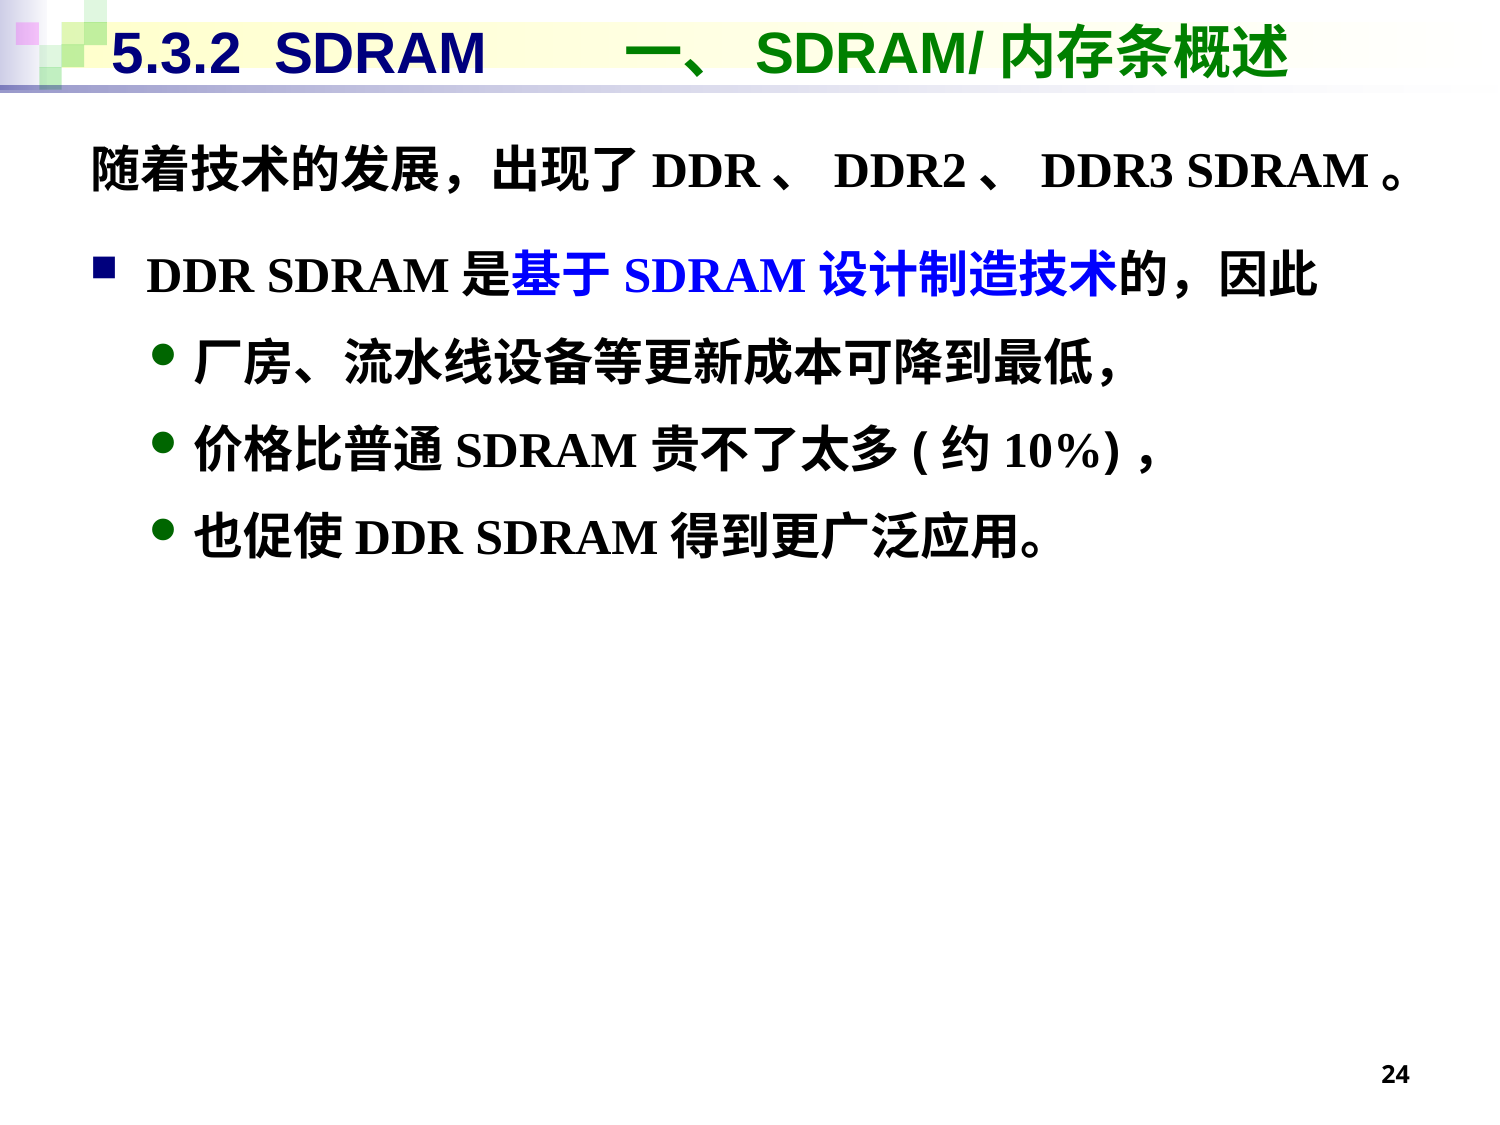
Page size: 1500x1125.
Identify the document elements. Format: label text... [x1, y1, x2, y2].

title 5.3.2 SDRAM 一、SDRAM/内存条概述 [96, 6, 1448, 94]
slide_number 24 [1074, 1046, 1426, 1101]
list DDR SDRAM是基于SDRAM设计制造技术的，因此 厂房、流水线设备等更新成本可降到最低， 价格比普通SDRAM贵不了太多(约10%)， 也促使DDR SDRAM得到更广泛应用。 [74, 220, 1448, 870]
text_box 随着技术的发展，出现了DDR、DDR2、DDR3 SDRAM。 [74, 129, 1483, 220]
